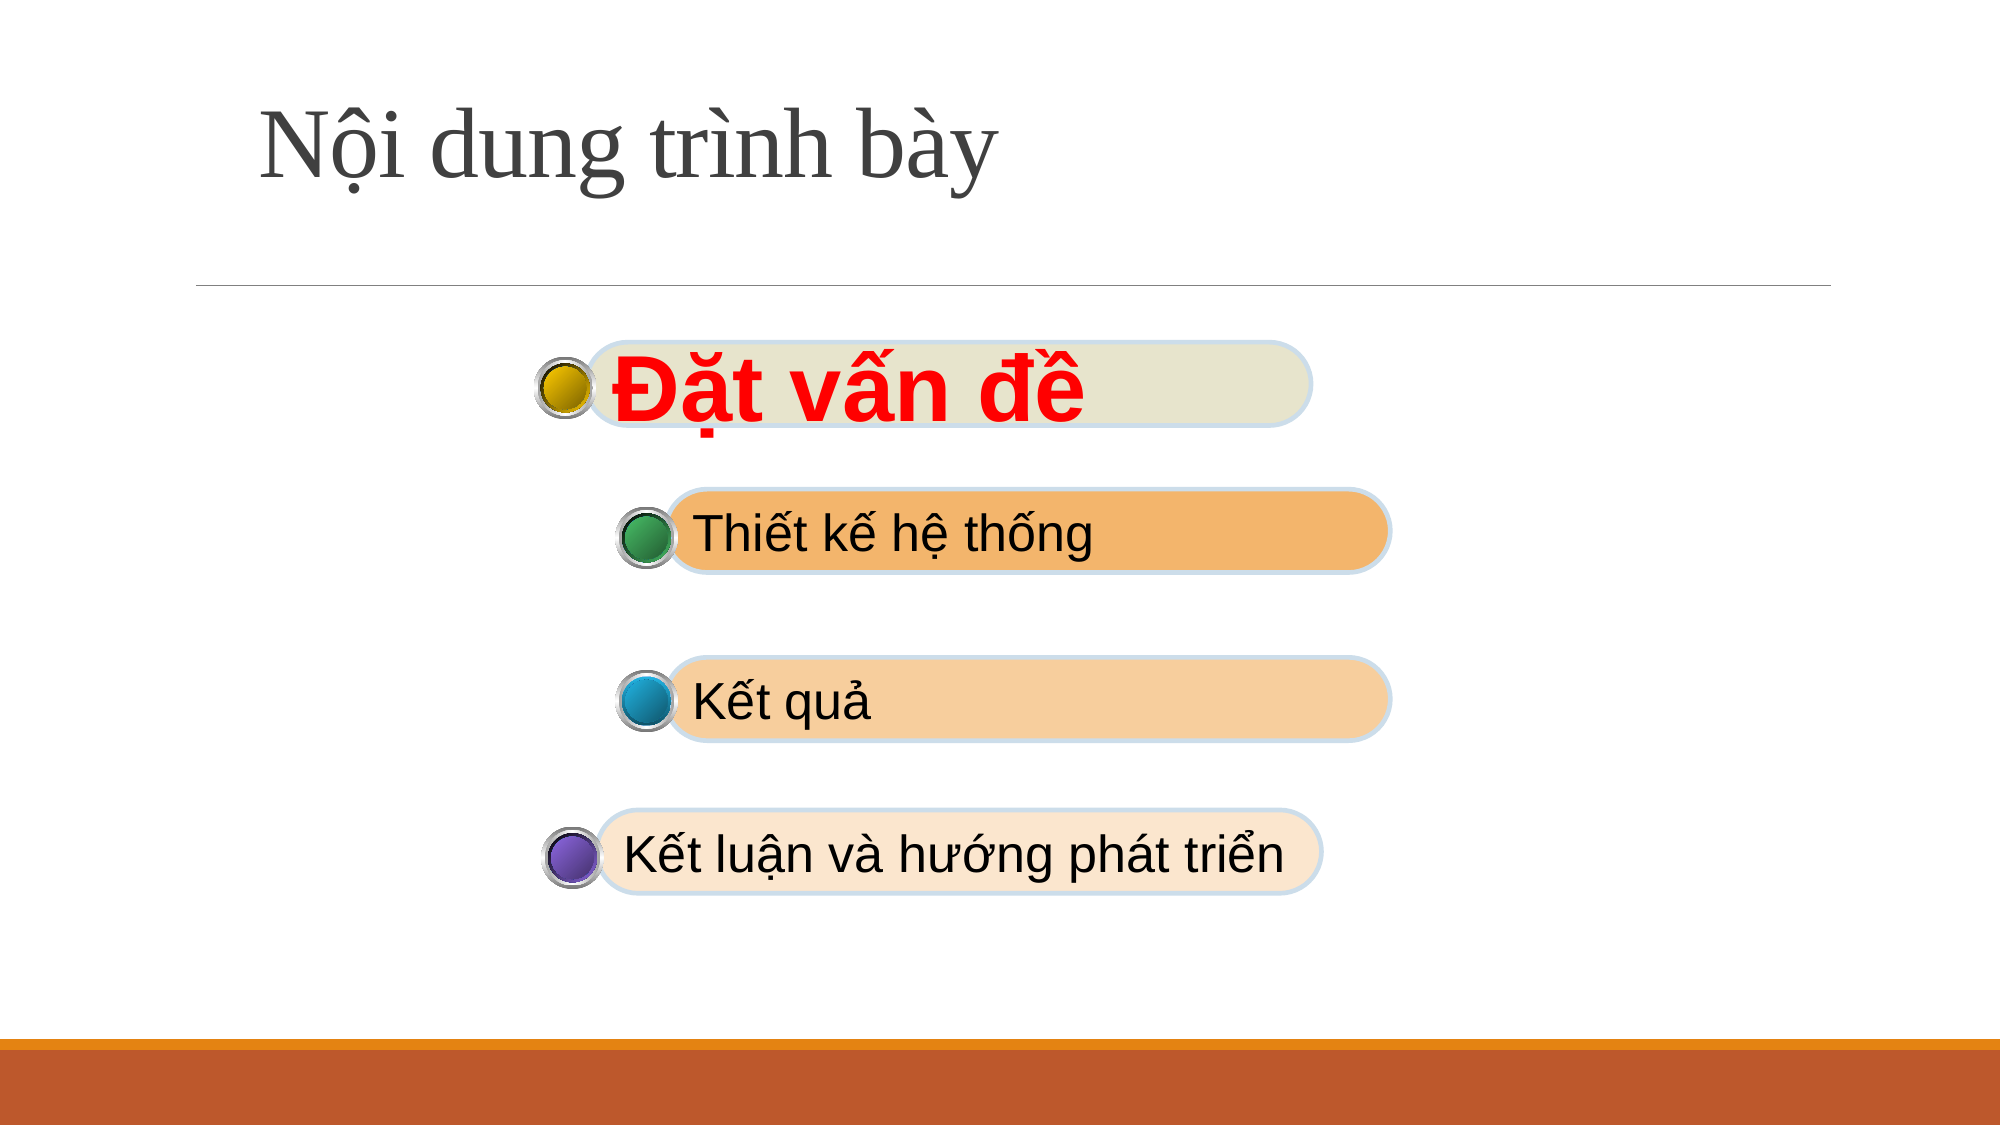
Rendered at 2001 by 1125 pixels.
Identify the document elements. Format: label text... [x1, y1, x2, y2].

text_box Đặt vấn đề [598, 342, 1312, 426]
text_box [540, 826, 605, 890]
text_box Thiết kế hệ thống [676, 489, 1391, 573]
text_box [614, 506, 679, 570]
title Nội dung trình bày [243, 57, 1887, 206]
text_box Kết quả [680, 657, 1391, 741]
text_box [533, 356, 597, 420]
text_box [614, 669, 679, 733]
text_box Kết luận và hướng phát triển [607, 809, 1322, 894]
